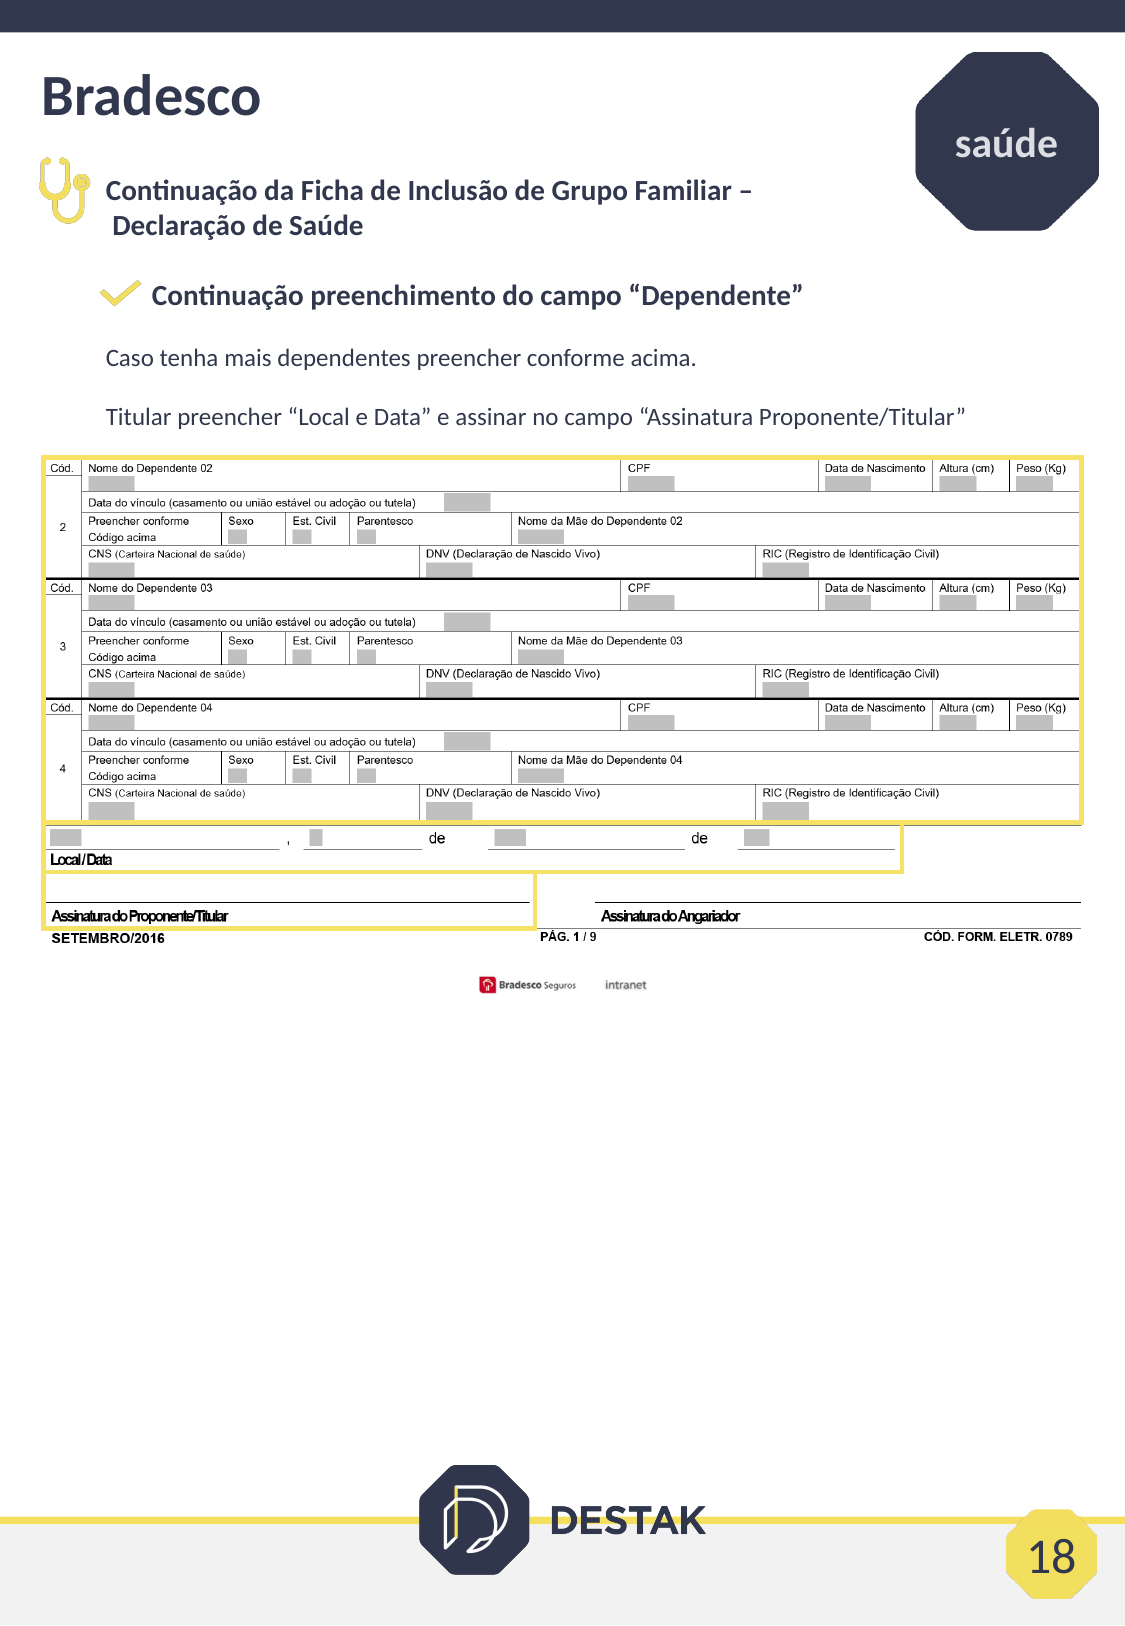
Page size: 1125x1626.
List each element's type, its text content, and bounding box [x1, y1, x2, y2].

text_box Bradesco [26, 51, 862, 143]
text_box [914, 51, 1099, 232]
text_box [43, 457, 1082, 997]
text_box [29, 154, 1019, 442]
picture [1006, 1509, 1097, 1599]
picture [419, 1465, 706, 1575]
